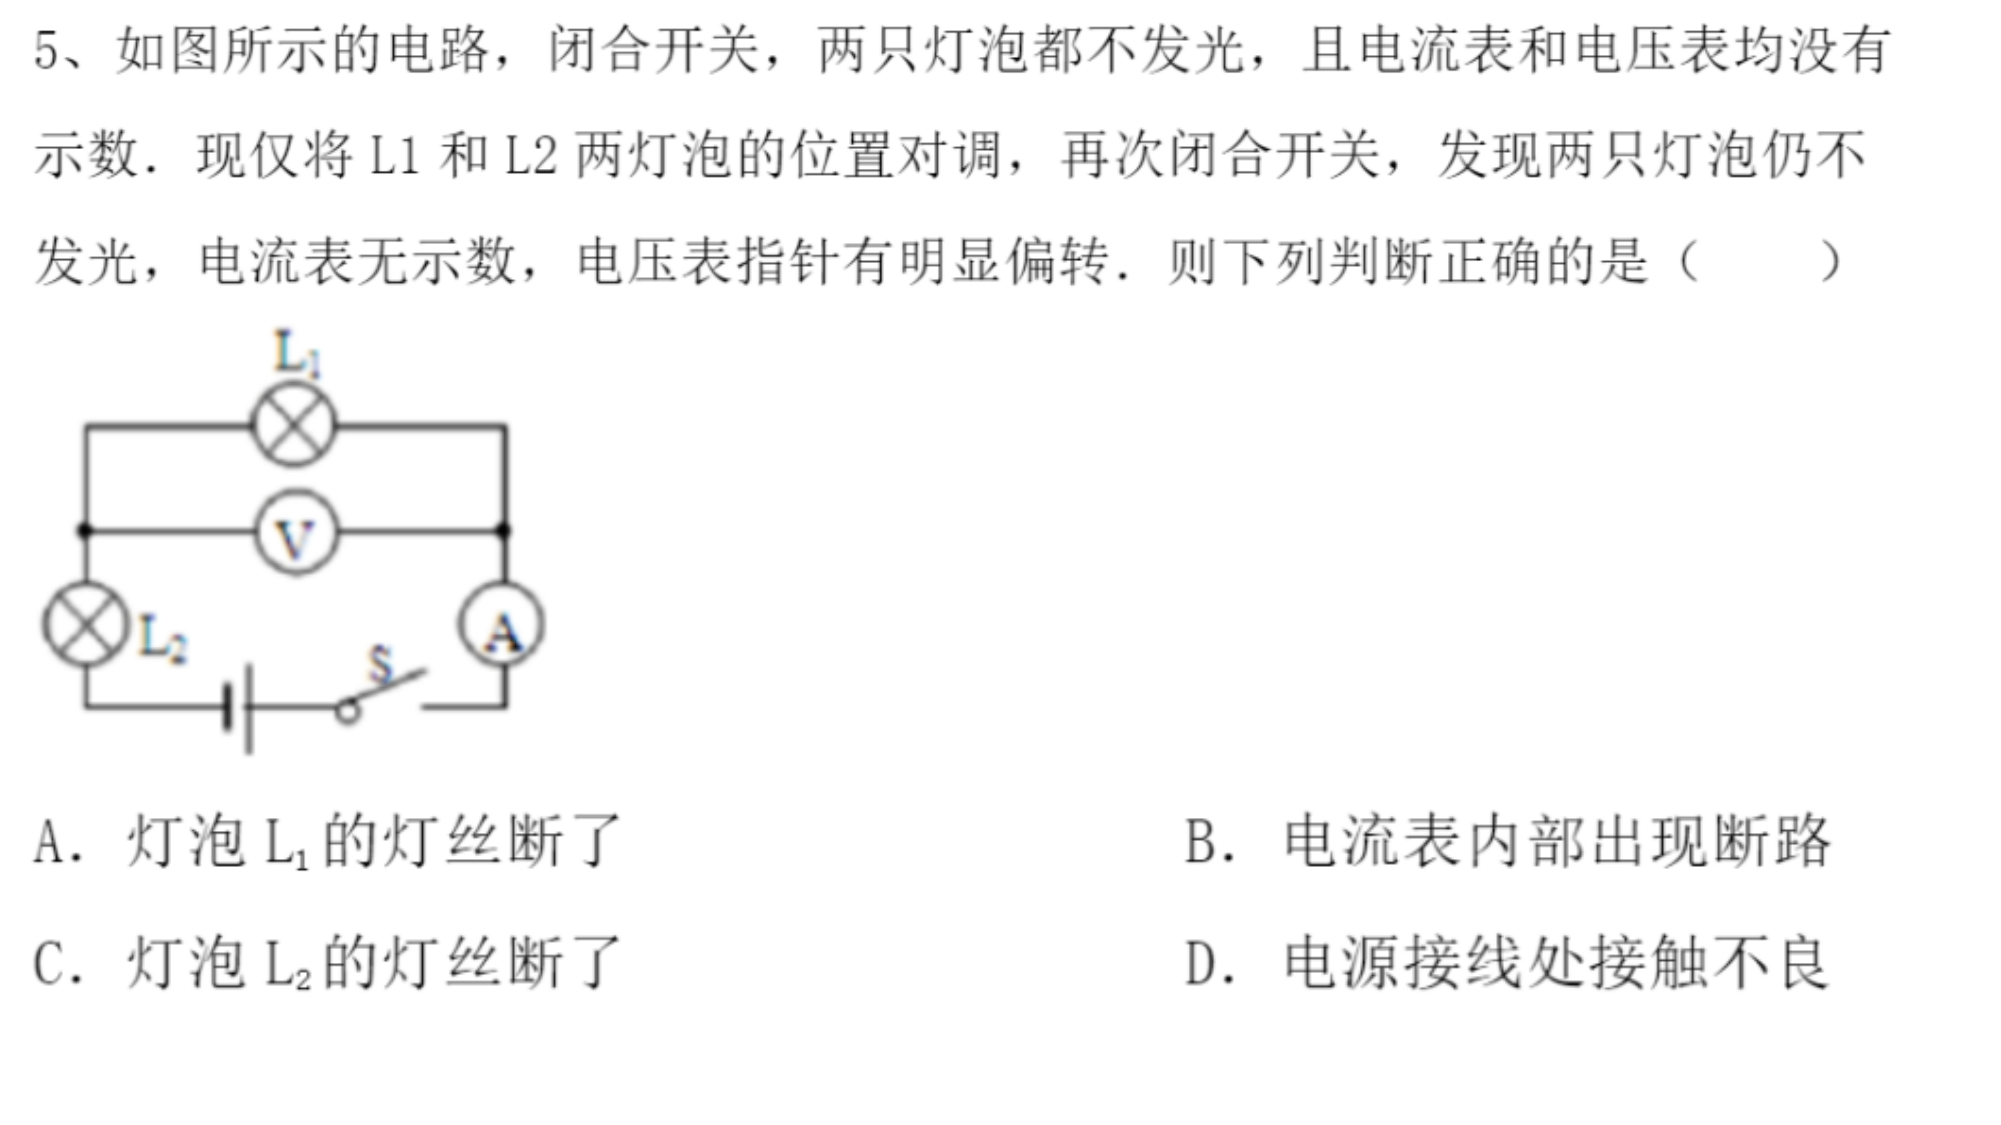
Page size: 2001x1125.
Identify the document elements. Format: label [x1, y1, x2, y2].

picture [0, 0, 1906, 1014]
